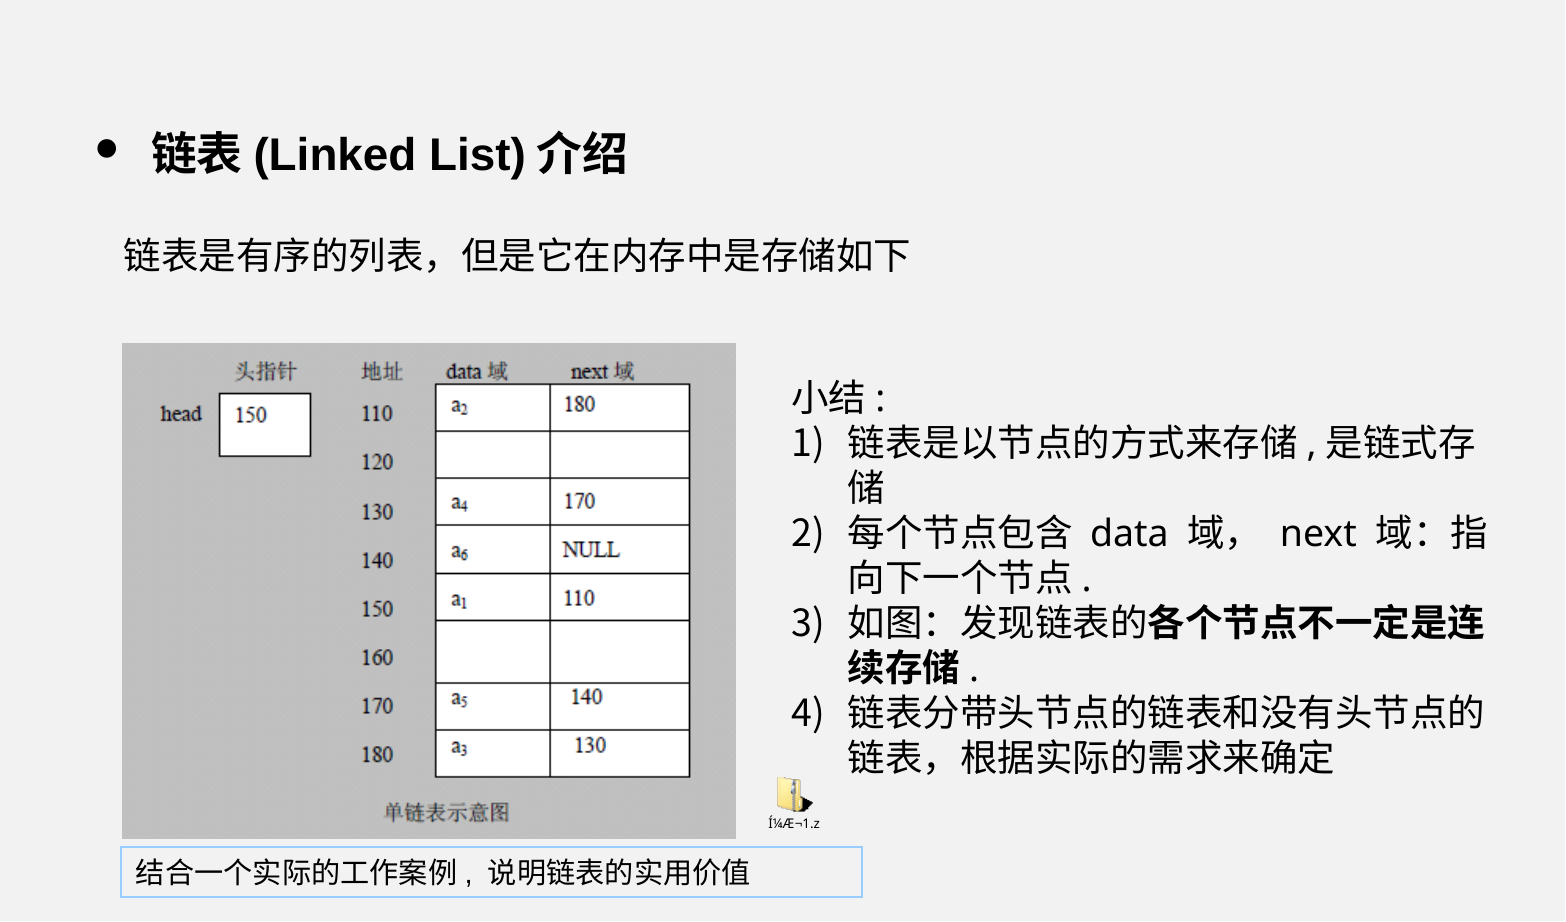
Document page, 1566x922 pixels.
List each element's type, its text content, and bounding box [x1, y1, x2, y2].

text_box 链表是有序的列表，但是它在内存中是存储如下 [109, 224, 1445, 555]
text_box 链表(Linked List)介绍 [79, 123, 1325, 188]
text_box 结合一个实际的工作案例, 说明链表的实用价值 [121, 847, 863, 897]
text_box 小结: 链表是以节点的方式来存储,是链式存储 每个节点包含 data 域， next 域：指向下一个节点. 如图：发现链表的各个节点不一定是连续存储. 链表分带头节点的链表和没有头节点的链表，根据实际的需求来确定 [776, 366, 1504, 786]
picture [122, 343, 736, 839]
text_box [758, 777, 830, 839]
